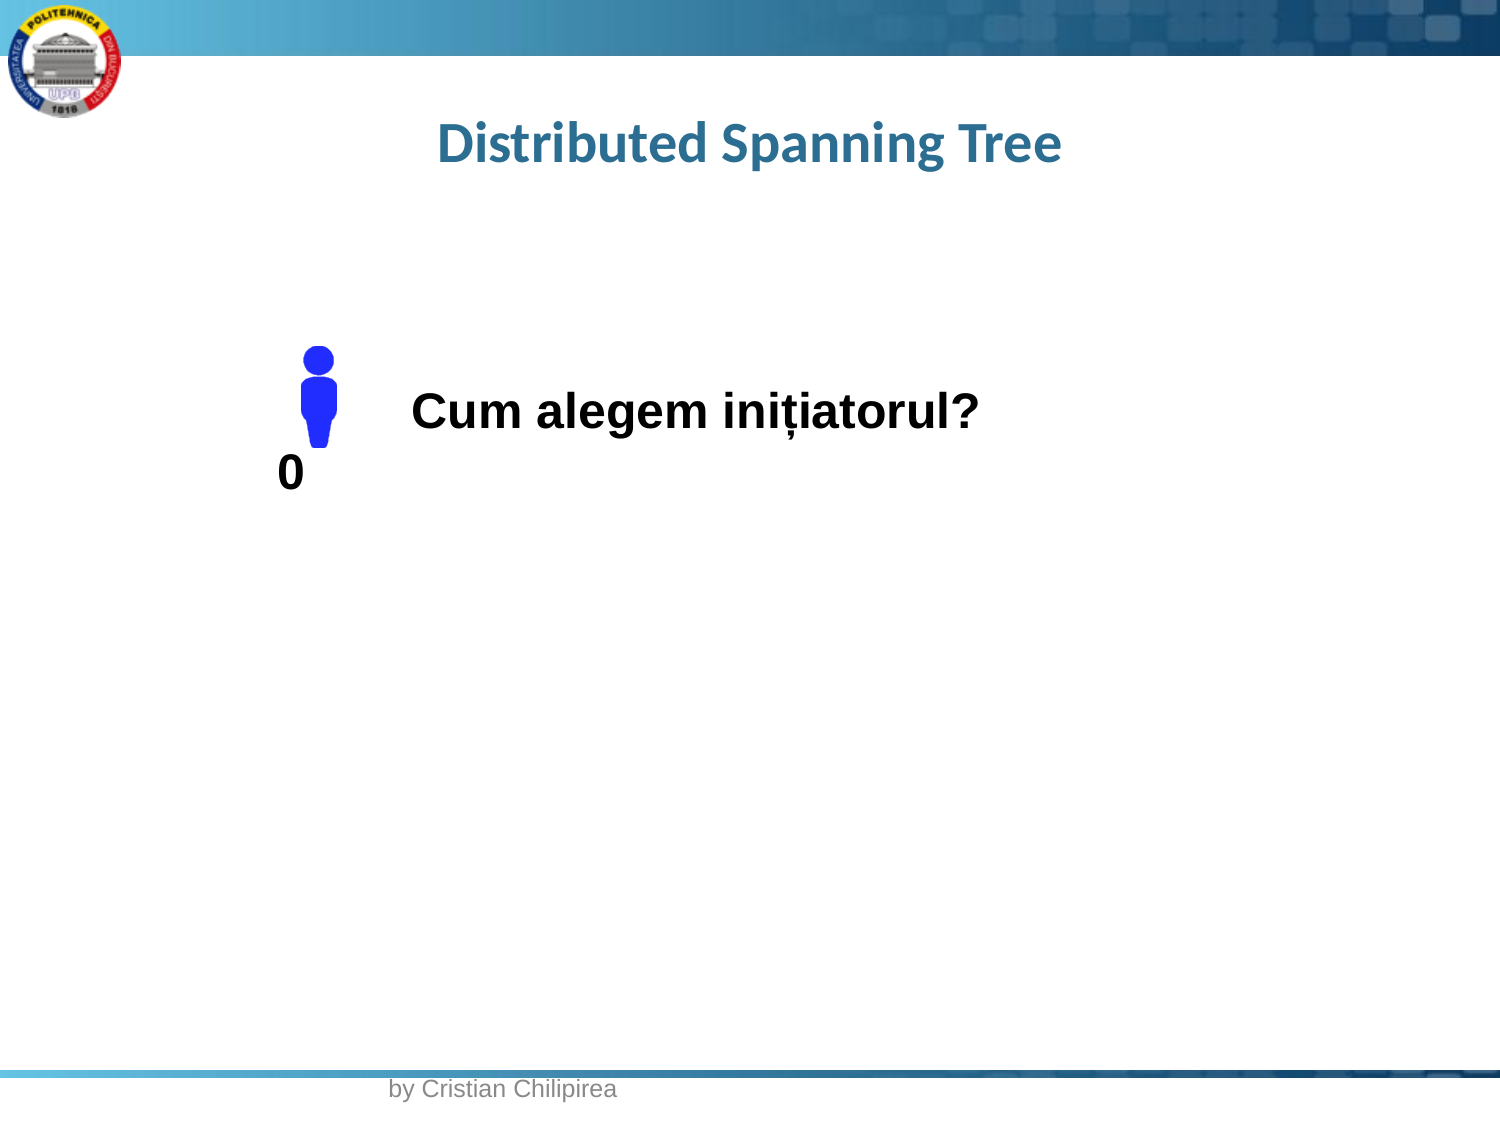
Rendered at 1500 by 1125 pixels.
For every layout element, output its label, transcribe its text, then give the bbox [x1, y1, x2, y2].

footer by Cristian Chilipirea [373, 1074, 1127, 1111]
title Distributed Spanning Tree [51, 102, 1449, 178]
picture [0, 0, 1500, 118]
text_box Cum alegem inițiatorul? [397, 371, 1103, 447]
picture [0, 1070, 1500, 1078]
picture [300, 346, 337, 448]
text_box 0 [263, 432, 321, 508]
